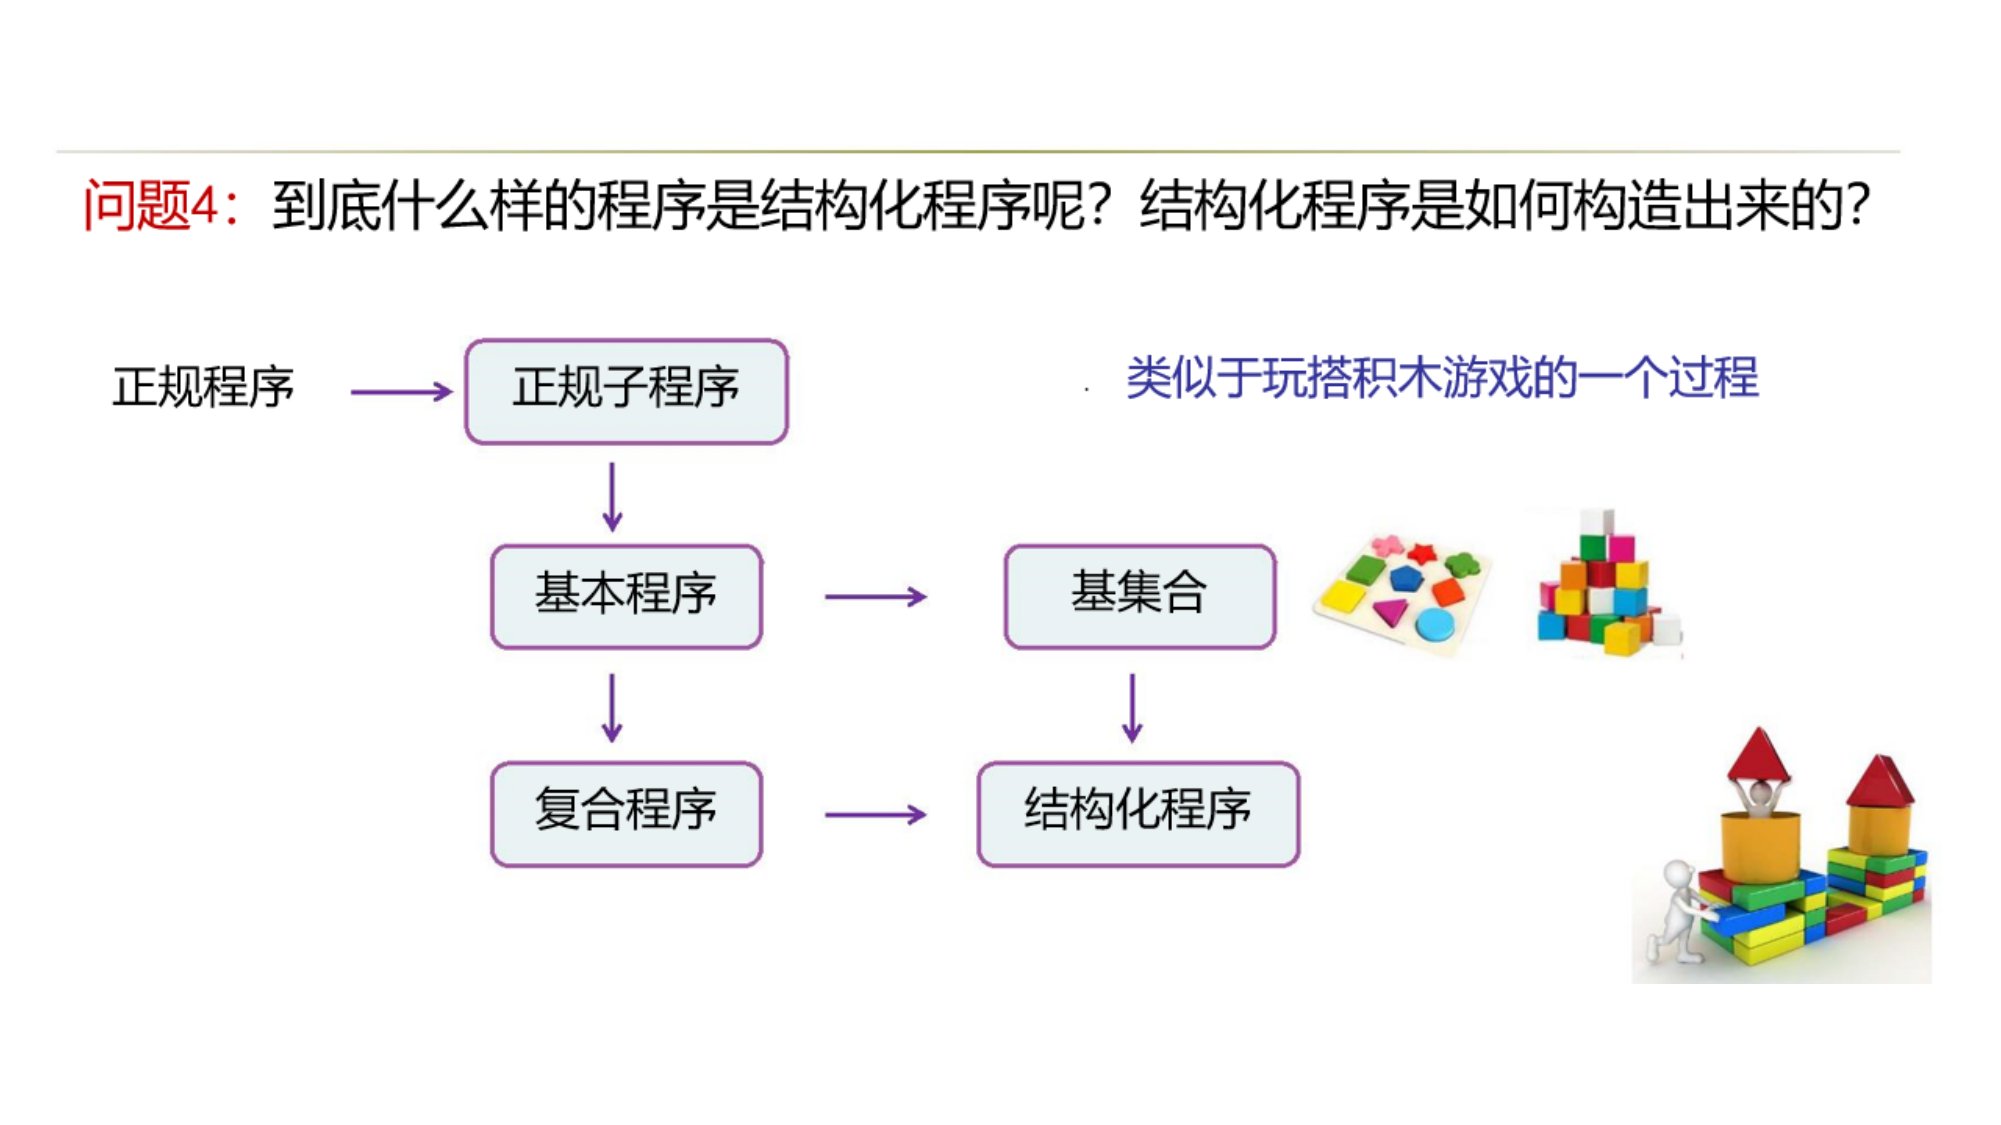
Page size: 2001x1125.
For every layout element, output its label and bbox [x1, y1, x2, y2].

picture [51, 141, 1949, 984]
